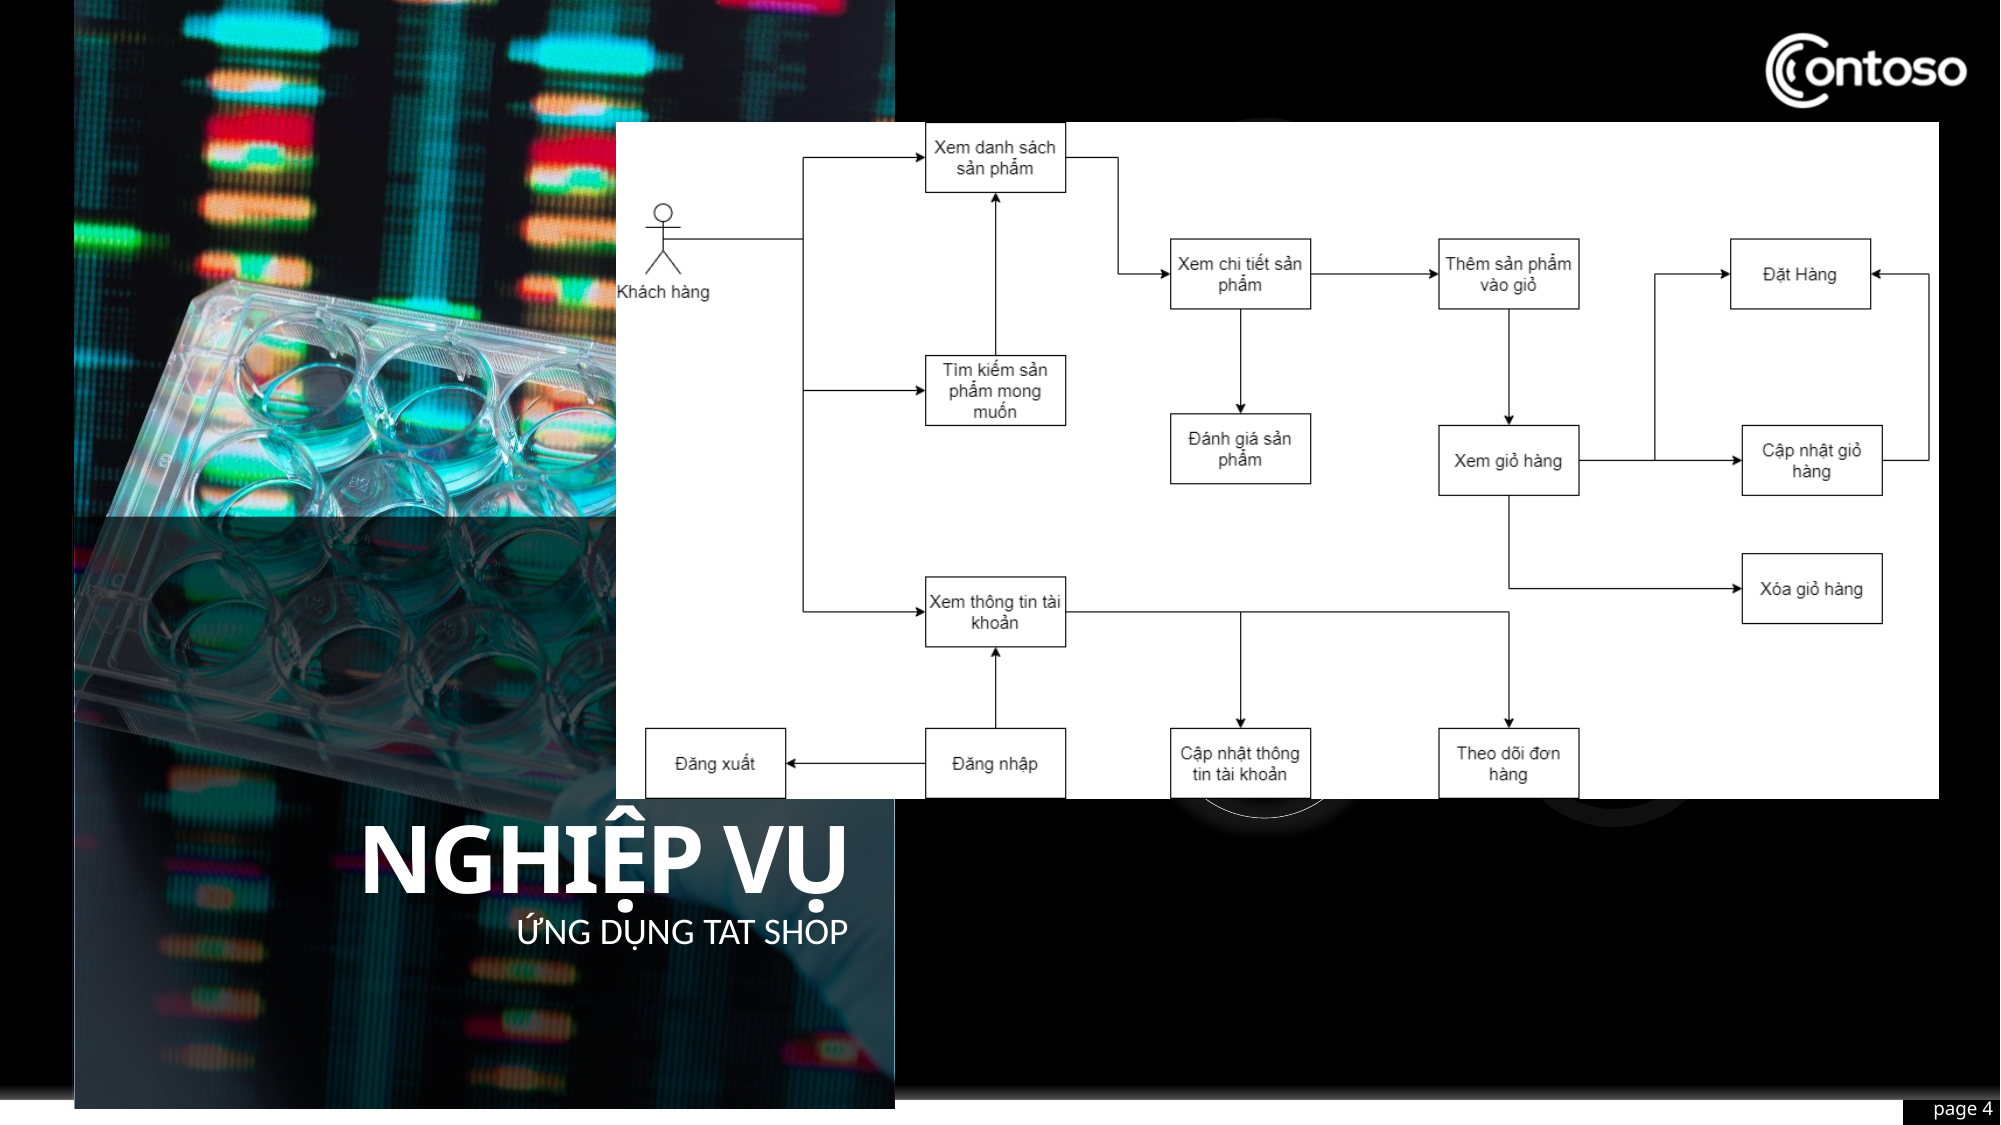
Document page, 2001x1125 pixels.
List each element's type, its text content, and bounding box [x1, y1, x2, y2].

picture [1758, 26, 1974, 110]
picture [74, 0, 1939, 1109]
slide_number page 4 [1903, 1096, 1994, 1123]
